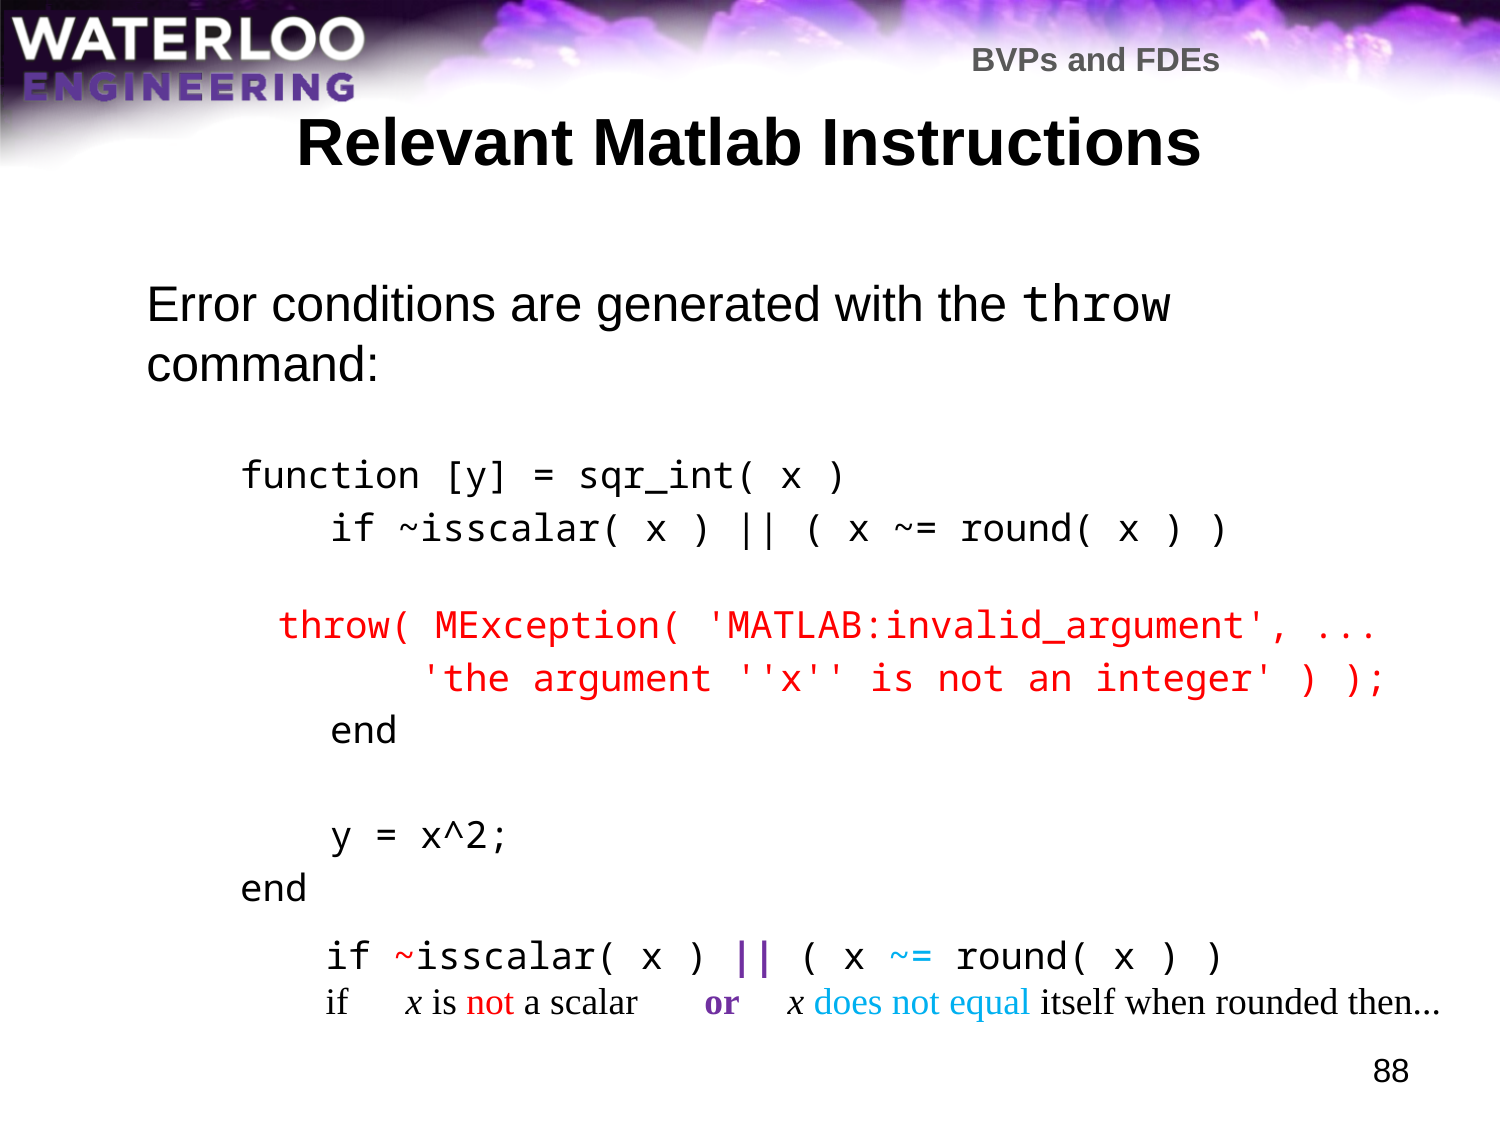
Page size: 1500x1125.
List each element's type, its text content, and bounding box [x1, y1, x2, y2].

picture [0, 0, 1500, 1125]
text_box if ~isscalar( x ) || ( x ~= round( x ) ) if x is not a scalar or x does not equal itself when rounded then... [310, 924, 1457, 1030]
title Relevant Matlab Instructions [74, 44, 1426, 233]
slide_number 88 [1296, 1036, 1425, 1097]
footer BVPs and FDEs [535, 31, 1236, 74]
list Error conditions are generated with the throw command: function [y] = sqr_int( x ) if ~isscalar( x ) || ( x ~= round( x ) ) throw( MException( 'MATLAB:invalid_argument', ... 'the argument ''x'' is not an integer' ) ); end y = x^2; end [74, 263, 1426, 1007]
